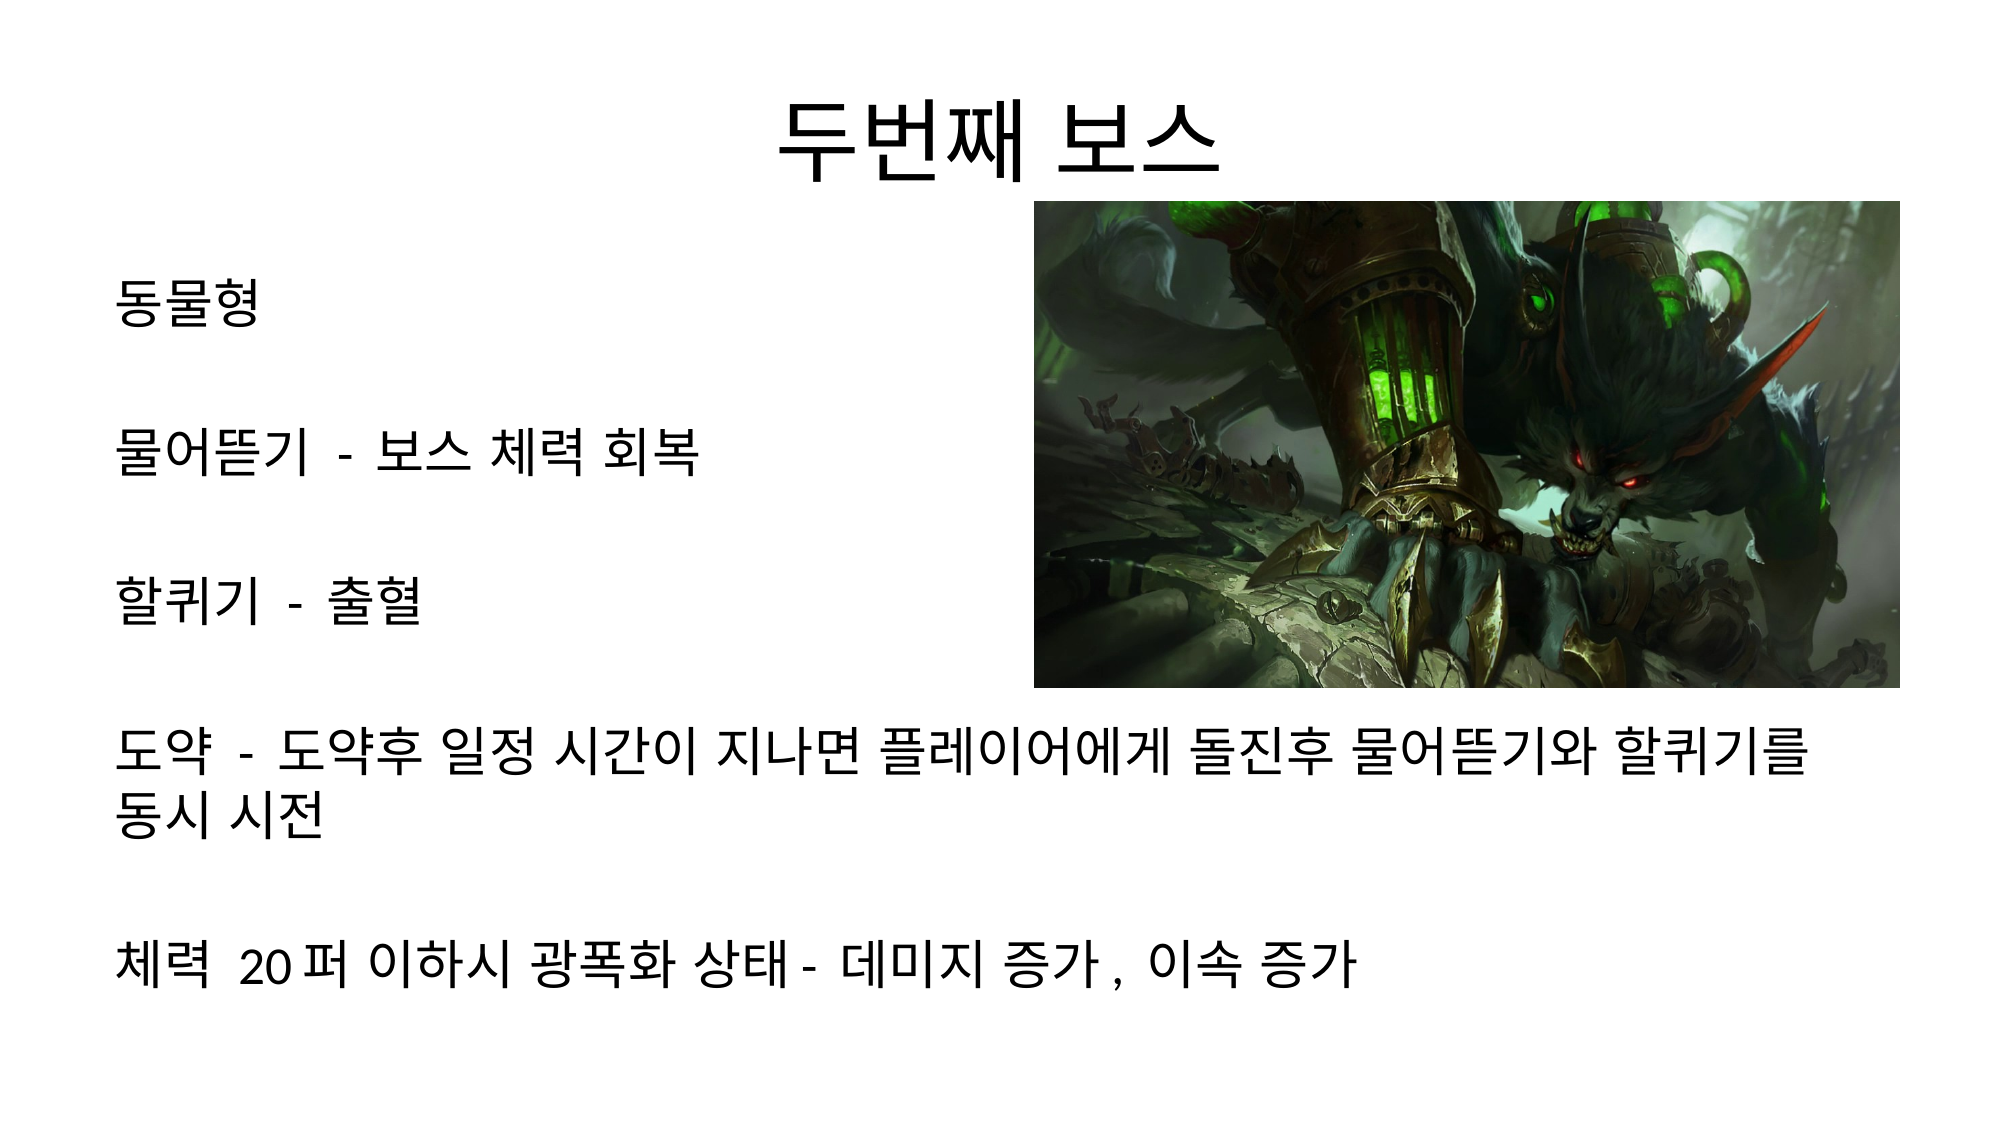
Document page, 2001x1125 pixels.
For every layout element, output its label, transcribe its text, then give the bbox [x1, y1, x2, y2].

list 동물형 물어뜯기 - 보스 체력 회복 할퀴기 - 출혈 도약 - 도약후 일정 시간이 지나면 플레이어에게 돌진후 물어뜯기와 할퀴기를 동시 시전 체력 20퍼 이하시 광폭화 상태- 데미지 증가, 이속 증가 [99, 262, 1900, 1005]
picture [1034, 200, 1901, 689]
title 두번째 보스 [99, 45, 1900, 233]
